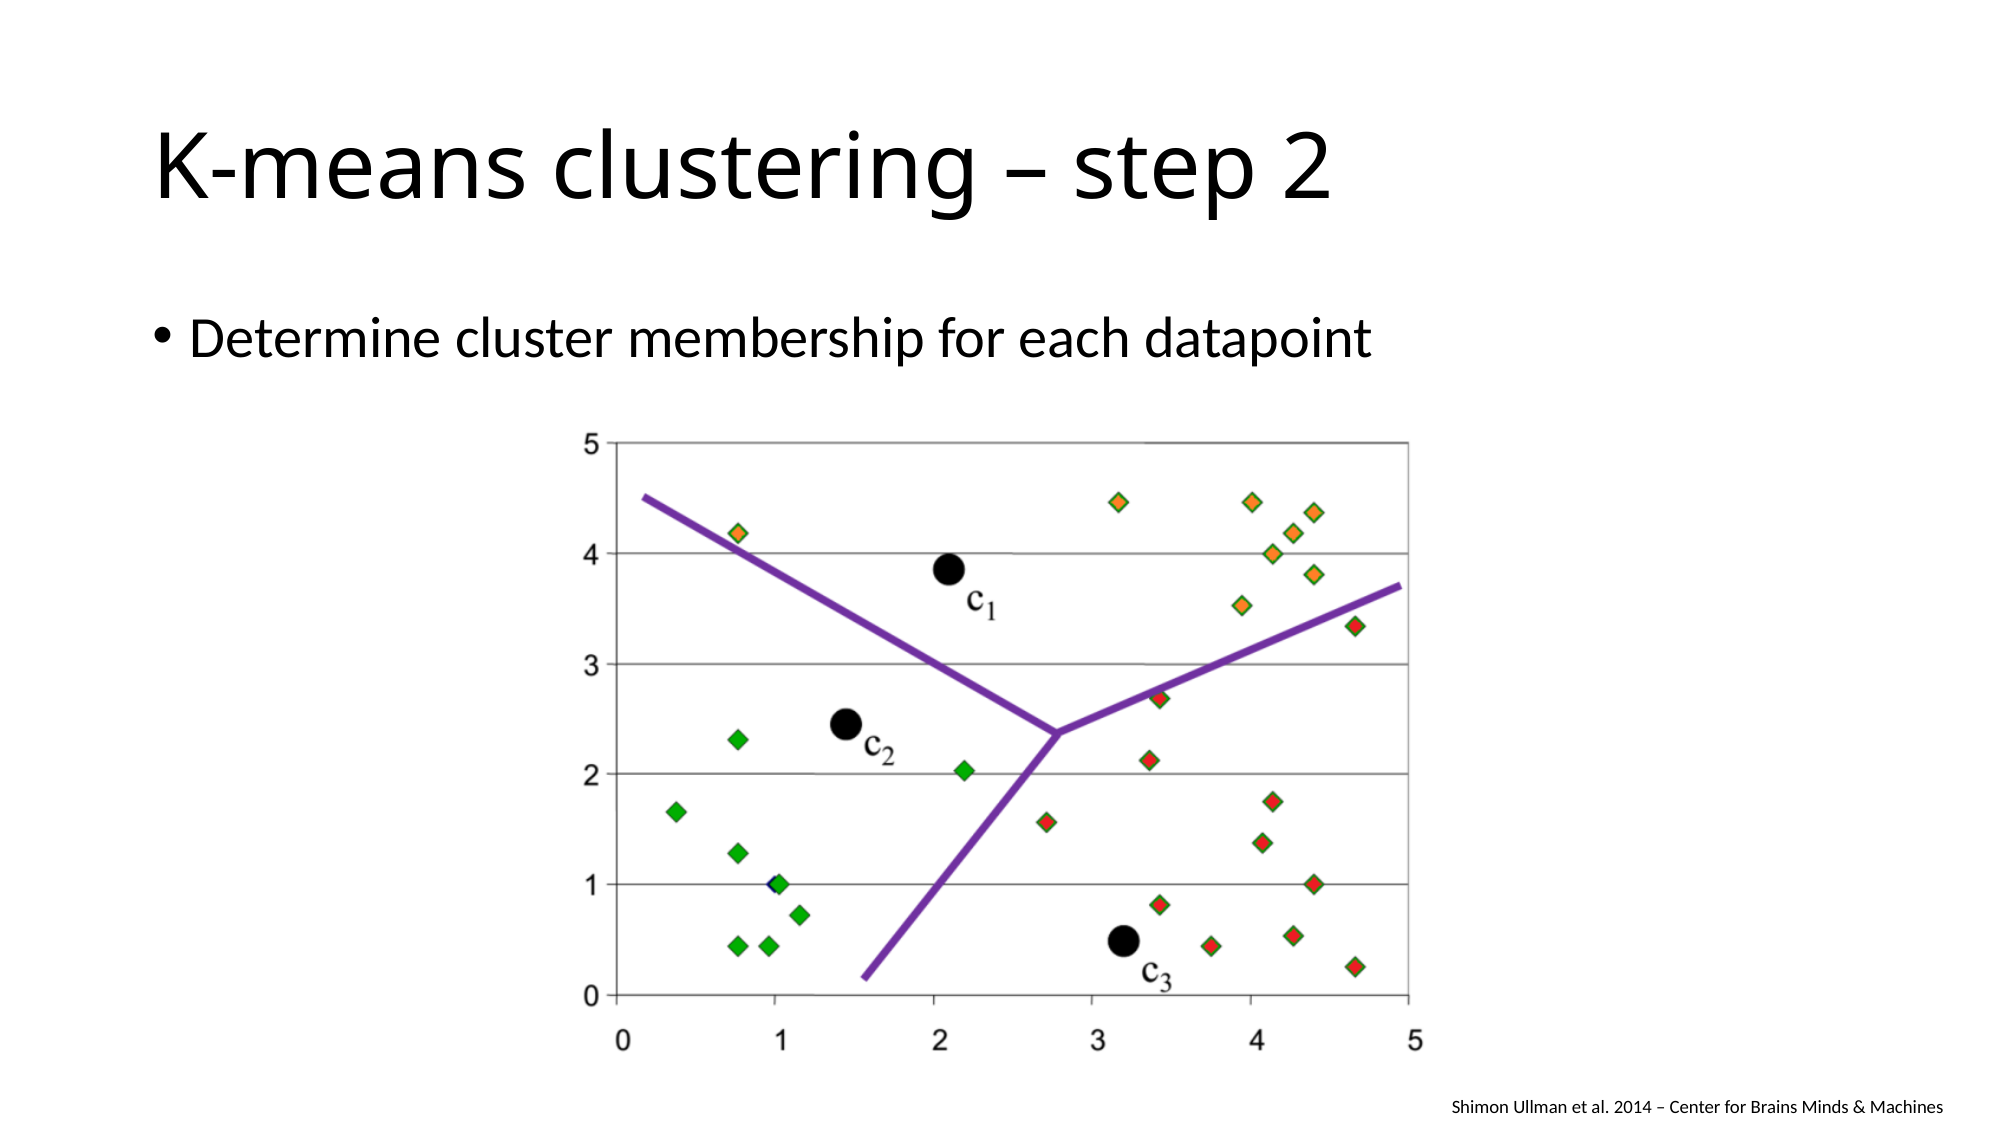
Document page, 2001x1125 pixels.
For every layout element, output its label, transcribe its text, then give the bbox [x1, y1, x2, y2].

title K-means clustering – step 2 [137, 59, 1863, 278]
list Determine cluster membership for each datapoint [137, 299, 1863, 1014]
picture [568, 407, 1441, 1067]
text_box Shimon Ullman et al. 2014 – Center for Brains Minds & Machines [1437, 1087, 2000, 1125]
